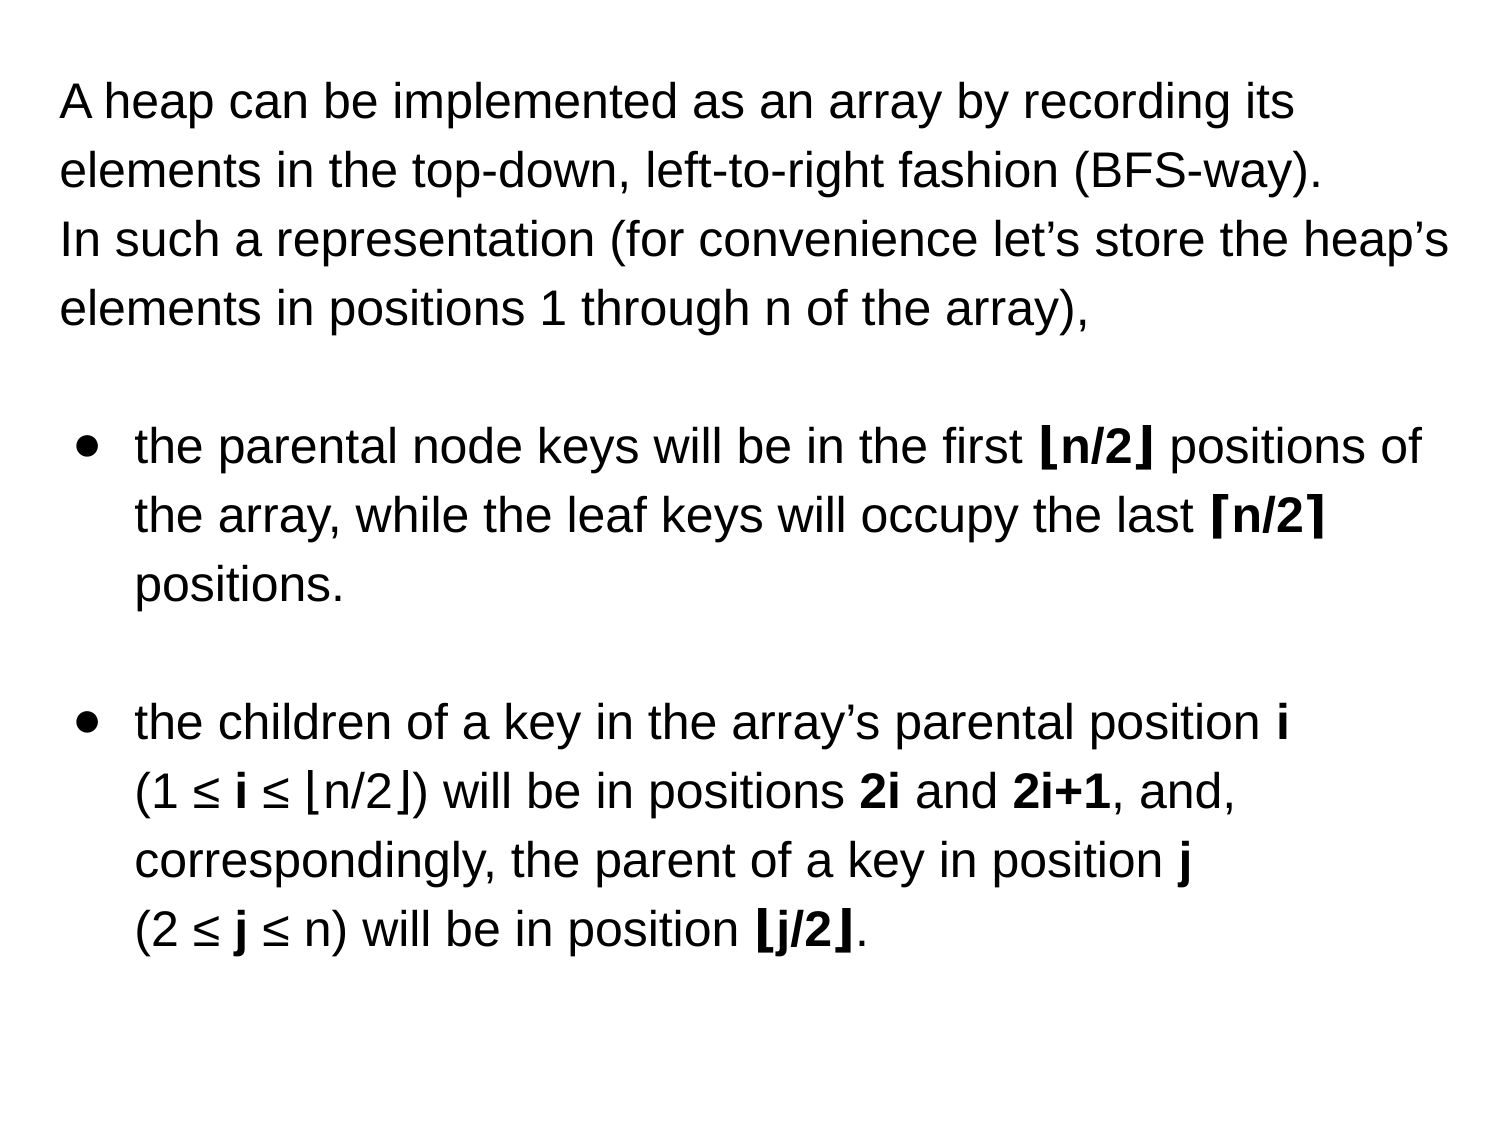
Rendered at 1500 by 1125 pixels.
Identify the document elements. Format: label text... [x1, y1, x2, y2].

text_box A heap can be implemented as an array by recording its elements in the top-down, left-to-right fashion (BFS-way). In such a representation (for convenience let’s store the heap’s elements in positions 1 through n of the array), the parental node keys will be in the first ⌊n/2⌋ positions of the array, while the leaf keys will occupy the last ⌈n/2⌉ positions. the children of a key in the array’s parental position i (1 ≤ i ≤ ⌊n/2⌋) will be in positions 2i and 2i+1, and, correspondingly, the parent of a key in position j (2 ≤ j ≤ n) will be in position ⌊j/2⌋. [44, 44, 1469, 987]
